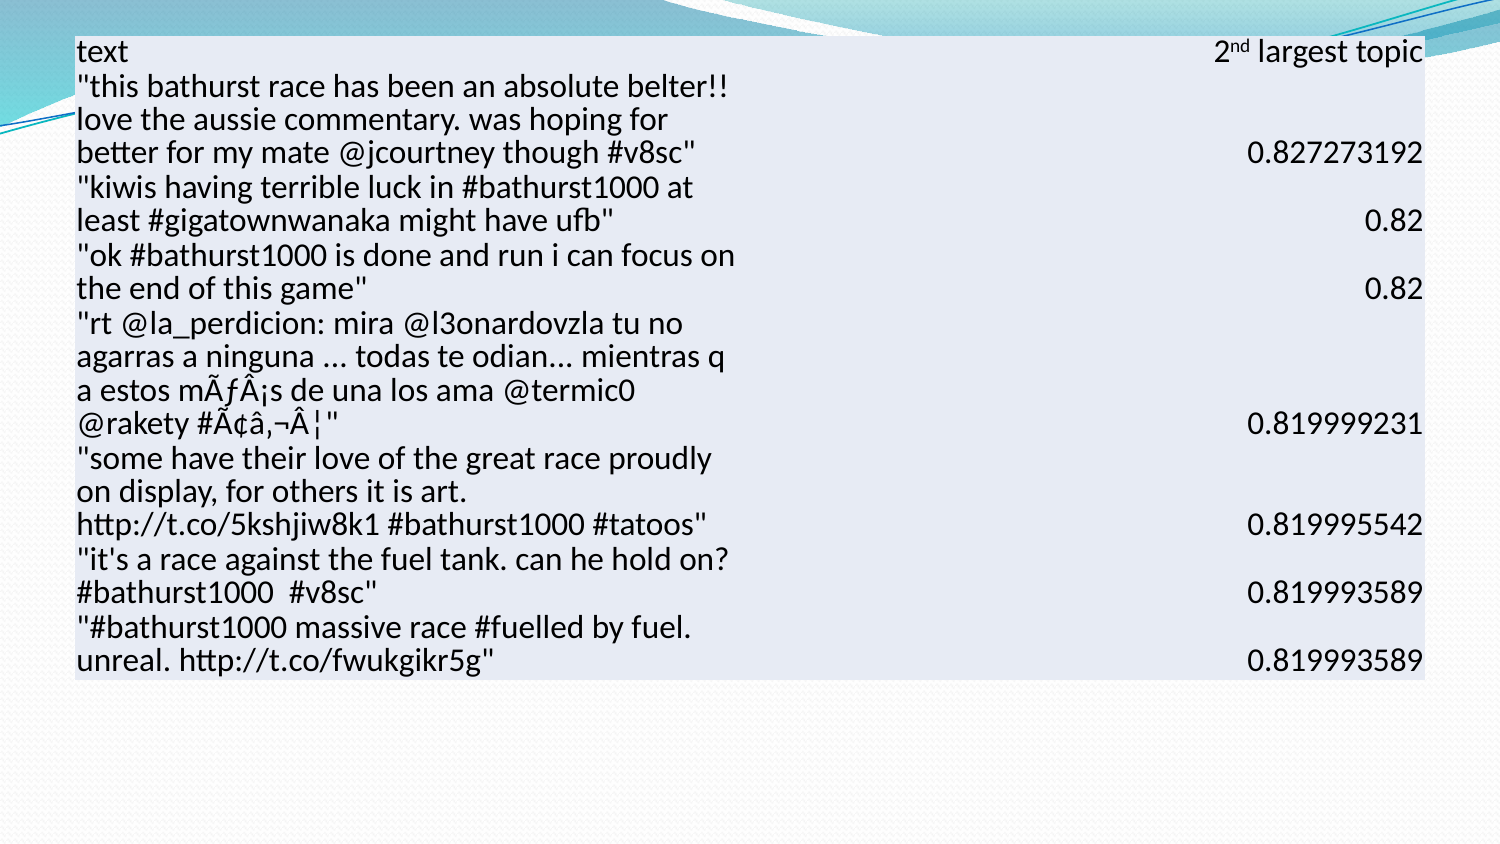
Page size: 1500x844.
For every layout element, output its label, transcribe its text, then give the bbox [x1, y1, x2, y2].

table_cell "ok #bathurst1000 is done and run i can focus on the end of this game" [75, 240, 750, 308]
table_cell "this bathurst race has been an absolute belter!! love the aussie commentary. was hoping for better for my mate @jcourtney though #v8sc" [75, 71, 750, 172]
table_cell "rt @la_perdicion: mira @l3onardovzla tu no agarras a ninguna ... todas te odian... mientras q a estos mÃƒÂ¡s de una los ama @termic0 @rakety #Ã¢â‚¬Â¦" [75, 308, 750, 443]
table_cell 0.819999231 [750, 308, 1425, 443]
table_cell 0.827273192 [750, 71, 1425, 172]
table_cell 0.82 [750, 172, 1425, 240]
table_cell "some have their love of the great race proudly on display, for others it is art. http://t.co/5kshjiw8k1 #bathurst1000 #tatoos" [75, 443, 750, 544]
table_cell 0.819993589 [750, 612, 1425, 680]
table_cell 0.82 [750, 240, 1425, 308]
table_cell 0.819993589 [750, 544, 1425, 612]
table_header 2nd largest topic [750, 36, 1425, 71]
table_header text [75, 36, 750, 71]
table_cell "it's a race against the fuel tank. can he hold on? #bathurst1000 #v8sc" [75, 544, 750, 612]
table_cell 0.819995542 [750, 443, 1425, 544]
table_cell "kiwis having terrible luck in #bathurst1000 at least #gigatownwanaka might have ufb" [75, 172, 750, 240]
table_cell "#bathurst1000 massive race #fuelled by fuel. unreal. http://t.co/fwukgikr5g" [75, 612, 750, 680]
